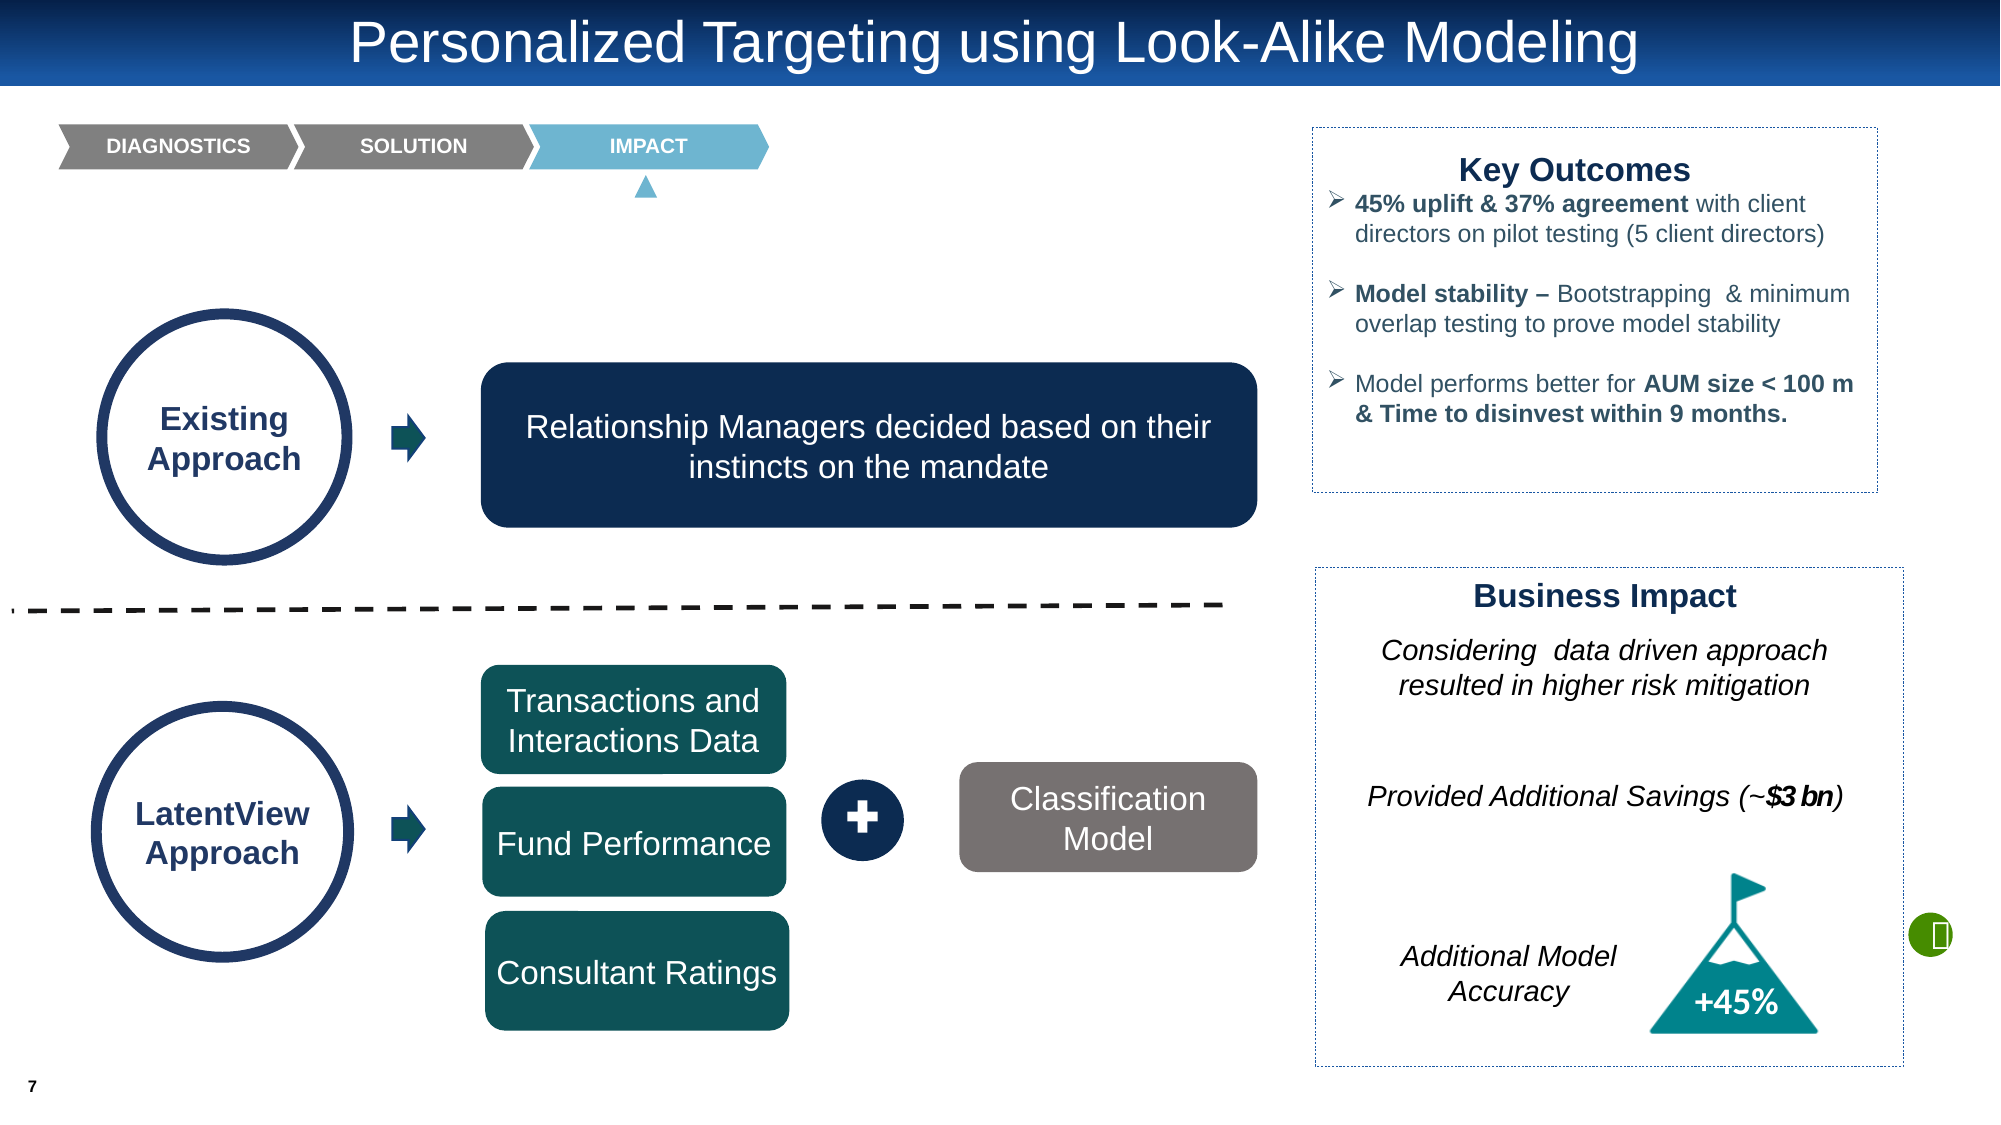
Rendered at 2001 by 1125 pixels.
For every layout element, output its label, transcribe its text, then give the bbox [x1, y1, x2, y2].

text_box  [1907, 911, 1954, 958]
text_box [1315, 567, 1904, 1066]
title Personalized Targeting using Look-Alike Modeling [98, 9, 1894, 77]
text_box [58, 124, 770, 198]
text_box Key Outcomes 45% uplift & 37% agreement with client directors on pilot testing (5 client directors) Model stability – Bootstrapping & minimum overlap testing to prove model stability Model performs better for AUM size < 100 m & Time to disinvest within 9 months. [1311, 127, 1878, 493]
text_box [11, 313, 1258, 1031]
